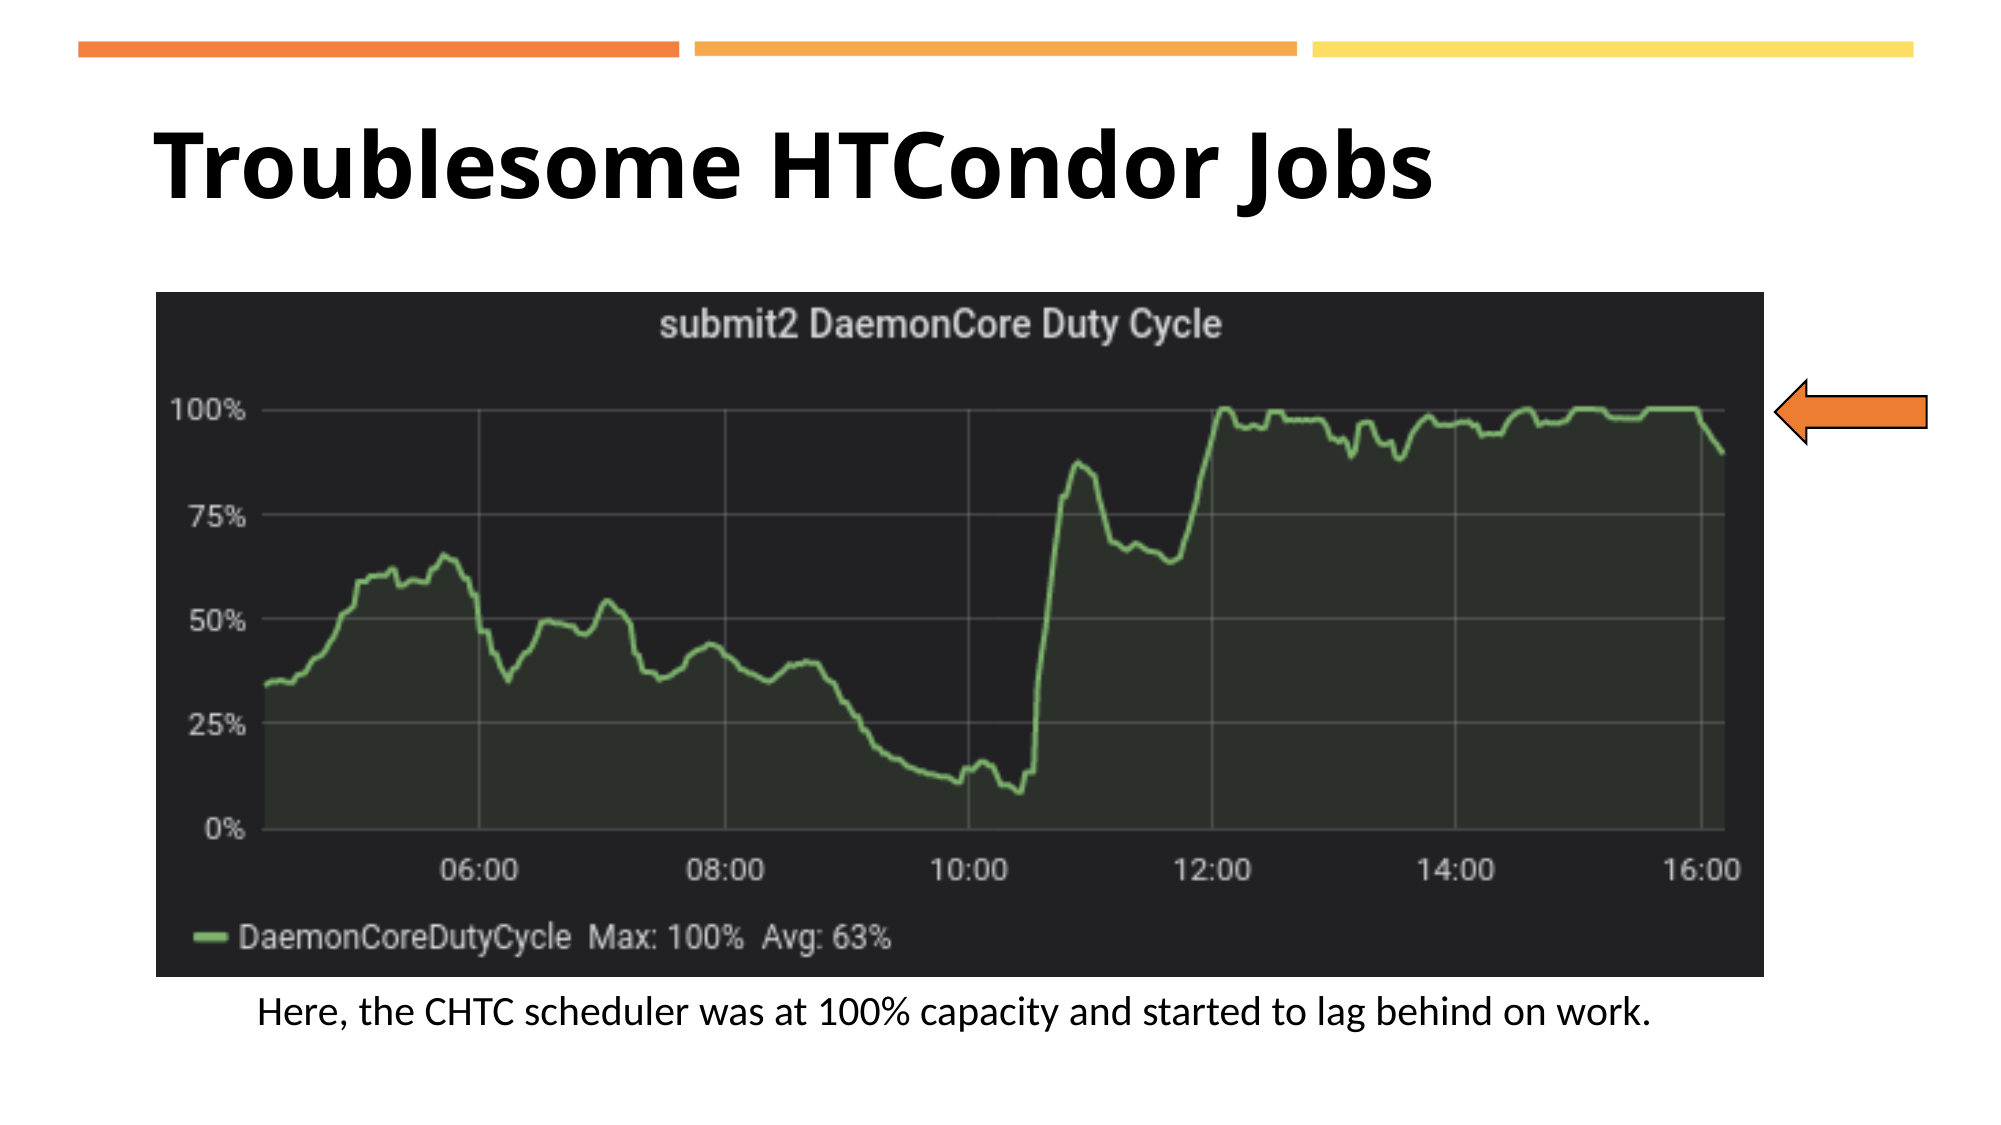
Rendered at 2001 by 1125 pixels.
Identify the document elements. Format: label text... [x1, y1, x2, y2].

text_box [1773, 377, 1928, 446]
picture [68, 27, 1932, 80]
picture [156, 292, 1764, 977]
title Troublesome HTCondor Jobs [137, 80, 1863, 278]
text_box Here, the CHTC scheduler was at 100% capacity and started to lag behind on work. [156, 977, 1764, 1041]
